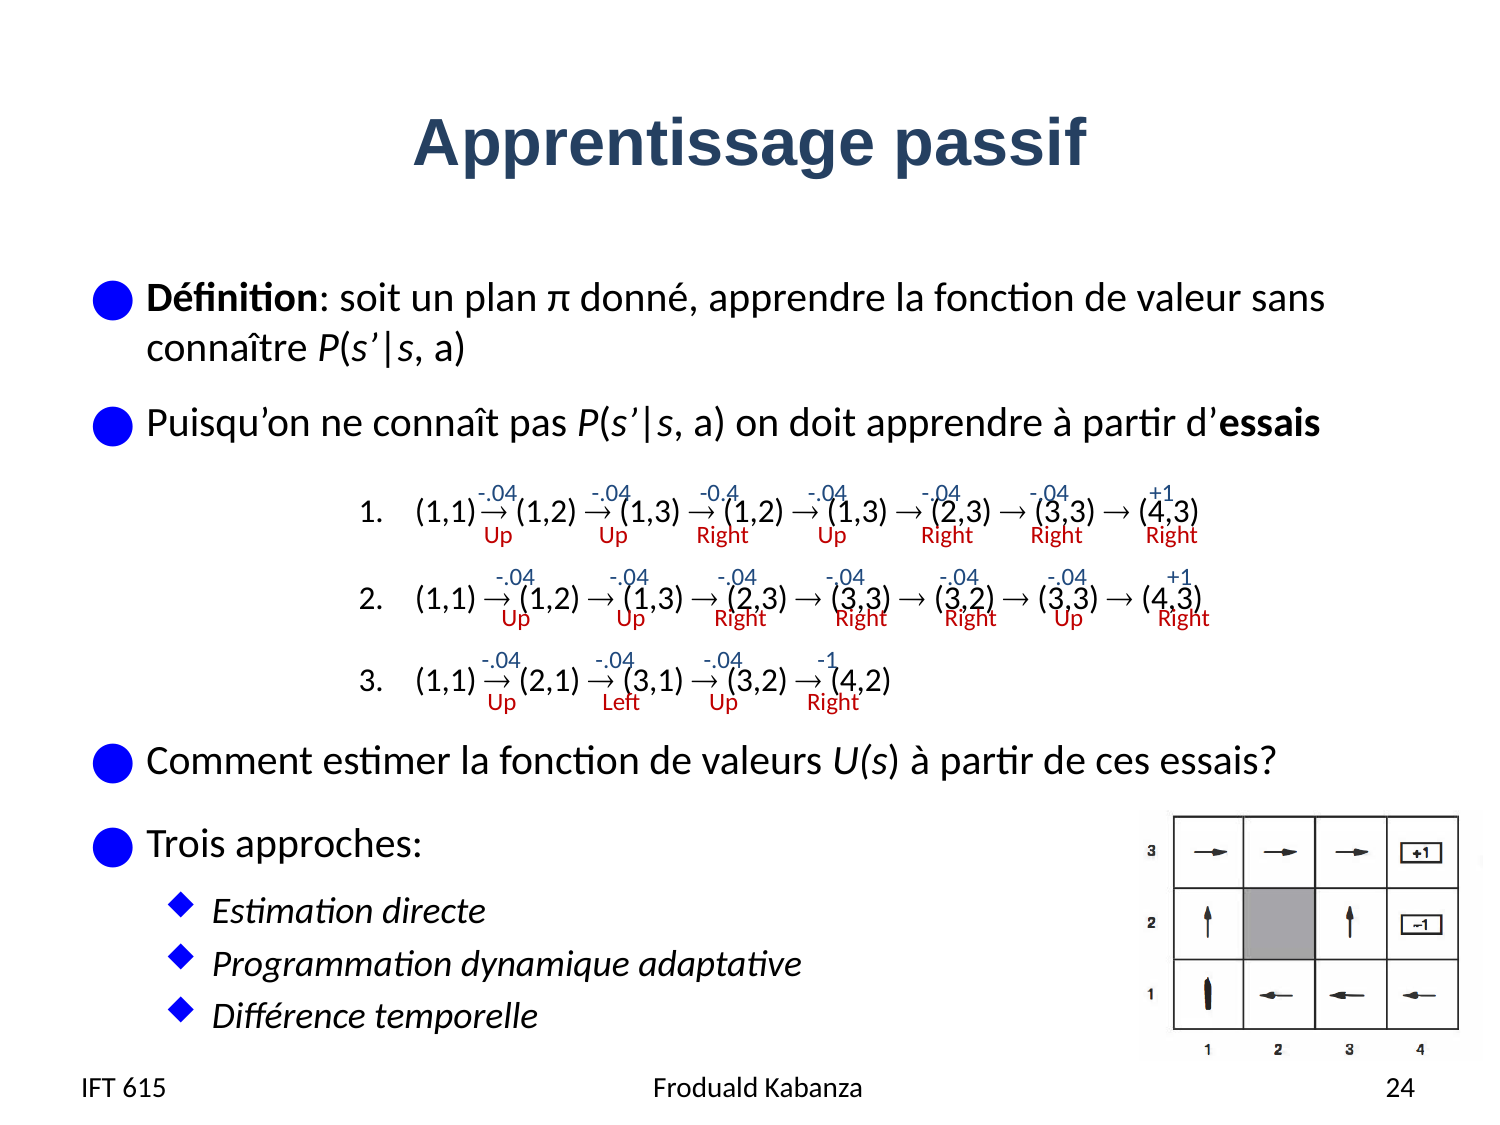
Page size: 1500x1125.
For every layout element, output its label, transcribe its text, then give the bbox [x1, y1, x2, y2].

footer Froduald Kabanza [520, 1056, 996, 1117]
slide_number 24 [1080, 1056, 1431, 1117]
slide_number IFT 615 [66, 1056, 356, 1117]
picture [1139, 810, 1483, 1062]
list Définition: soit un plan π donné, apprendre la fonction de valeur sans connaître P(s’|s, a) Puisqu’on ne connaît pas P(s’|s, a) on doit apprendre à partir d’essais Comment estimer la fonction de valeurs U(s) à partir de ces essais? Trois approches: Estimation directe Programmation dynamique adaptative Différence temporelle [75, 262, 1425, 1005]
title Apprentissage passif [75, 45, 1425, 233]
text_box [268, 477, 1276, 726]
